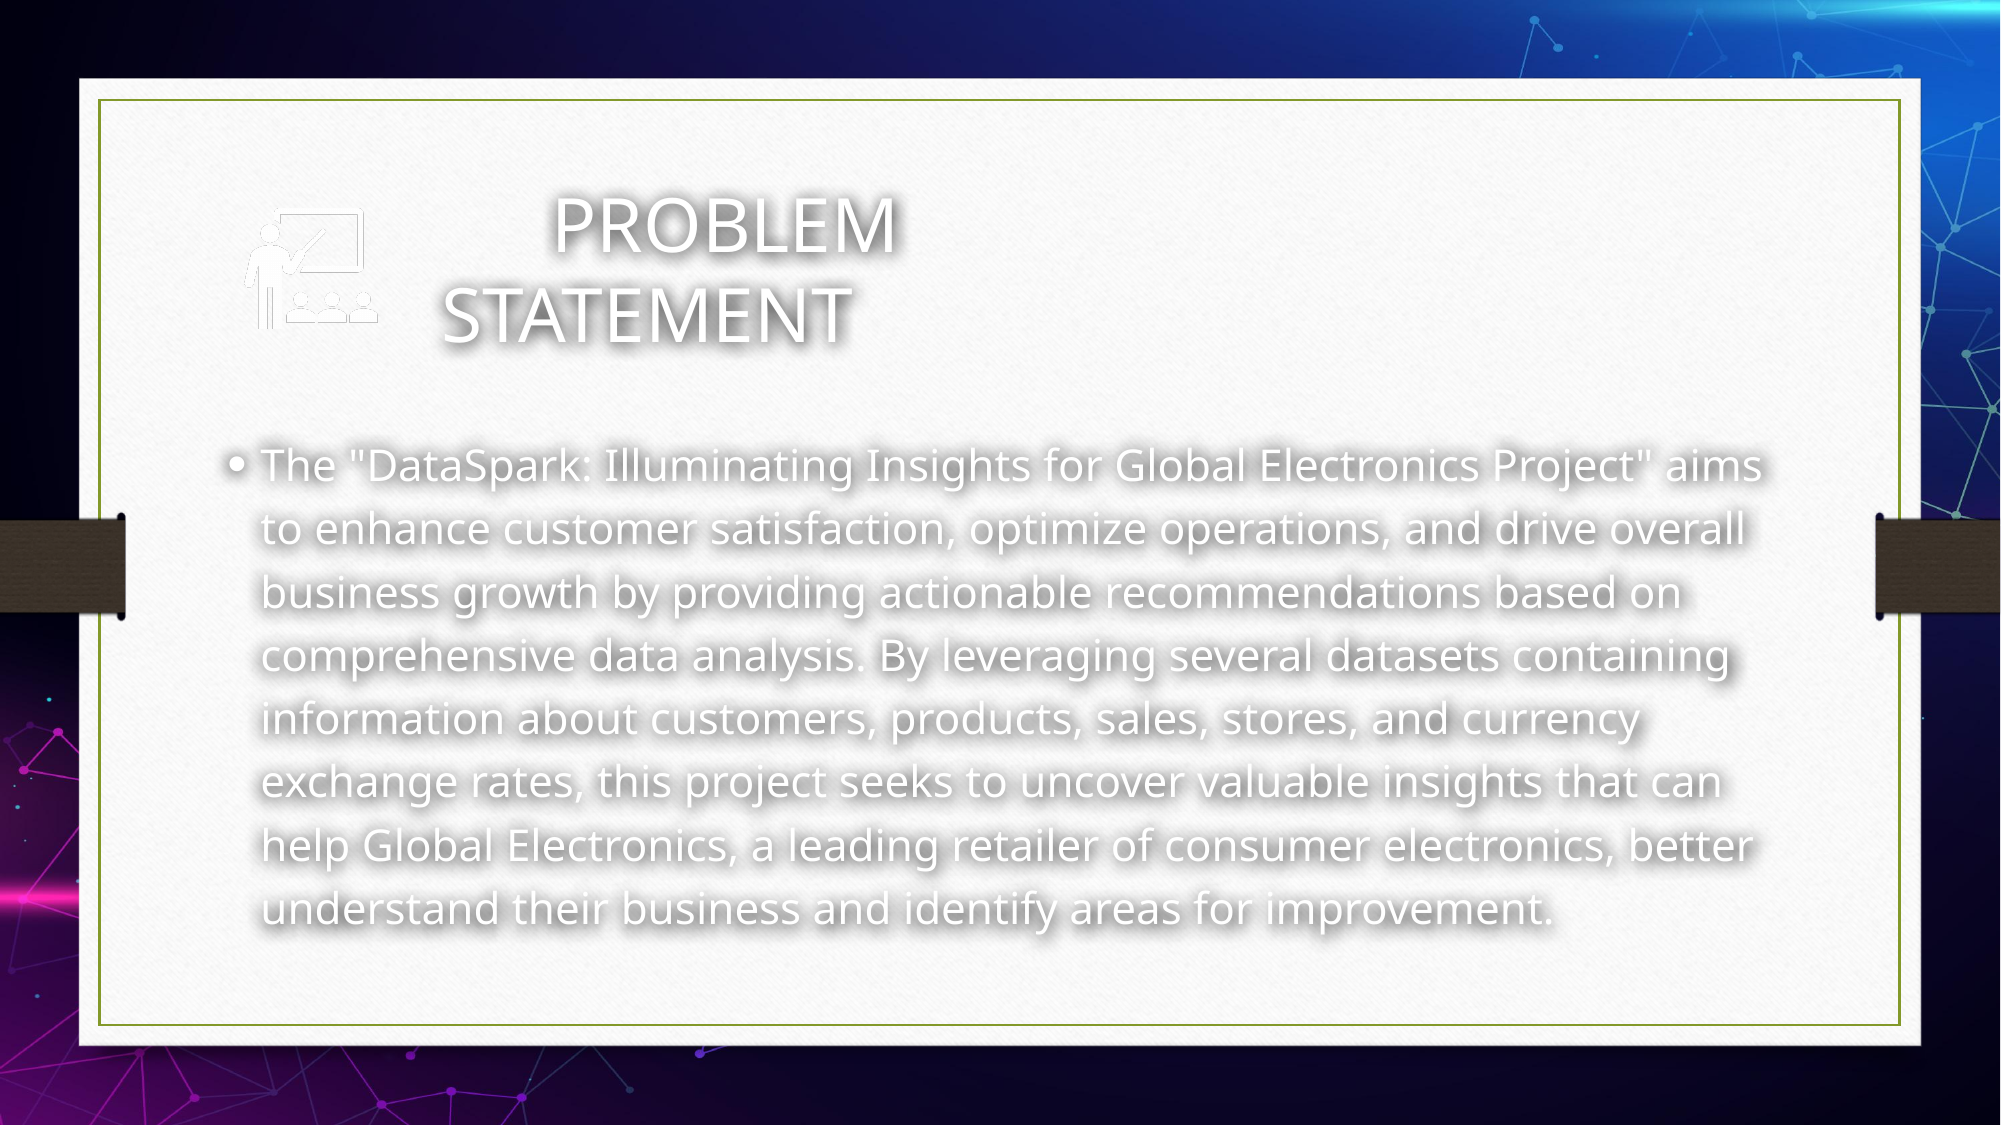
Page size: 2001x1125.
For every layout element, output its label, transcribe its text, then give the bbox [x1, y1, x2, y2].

list The "DataSpark: Illuminating Insights for Global Electronics Project" aims to enhance customer satisfaction, optimize operations, and drive overall business growth by providing actionable recommendations based on comprehensive data analysis. By leveraging several datasets containing information about customers, products, sales, stores, and currency exchange rates, this project seeks to uncover valuable insights that can help Global Electronics, a leading retailer of consumer electronics, better understand their business and identify areas for improvement. [212, 419, 1788, 964]
picture [0, 0, 2001, 1125]
title Problem Statement [212, 161, 1083, 374]
